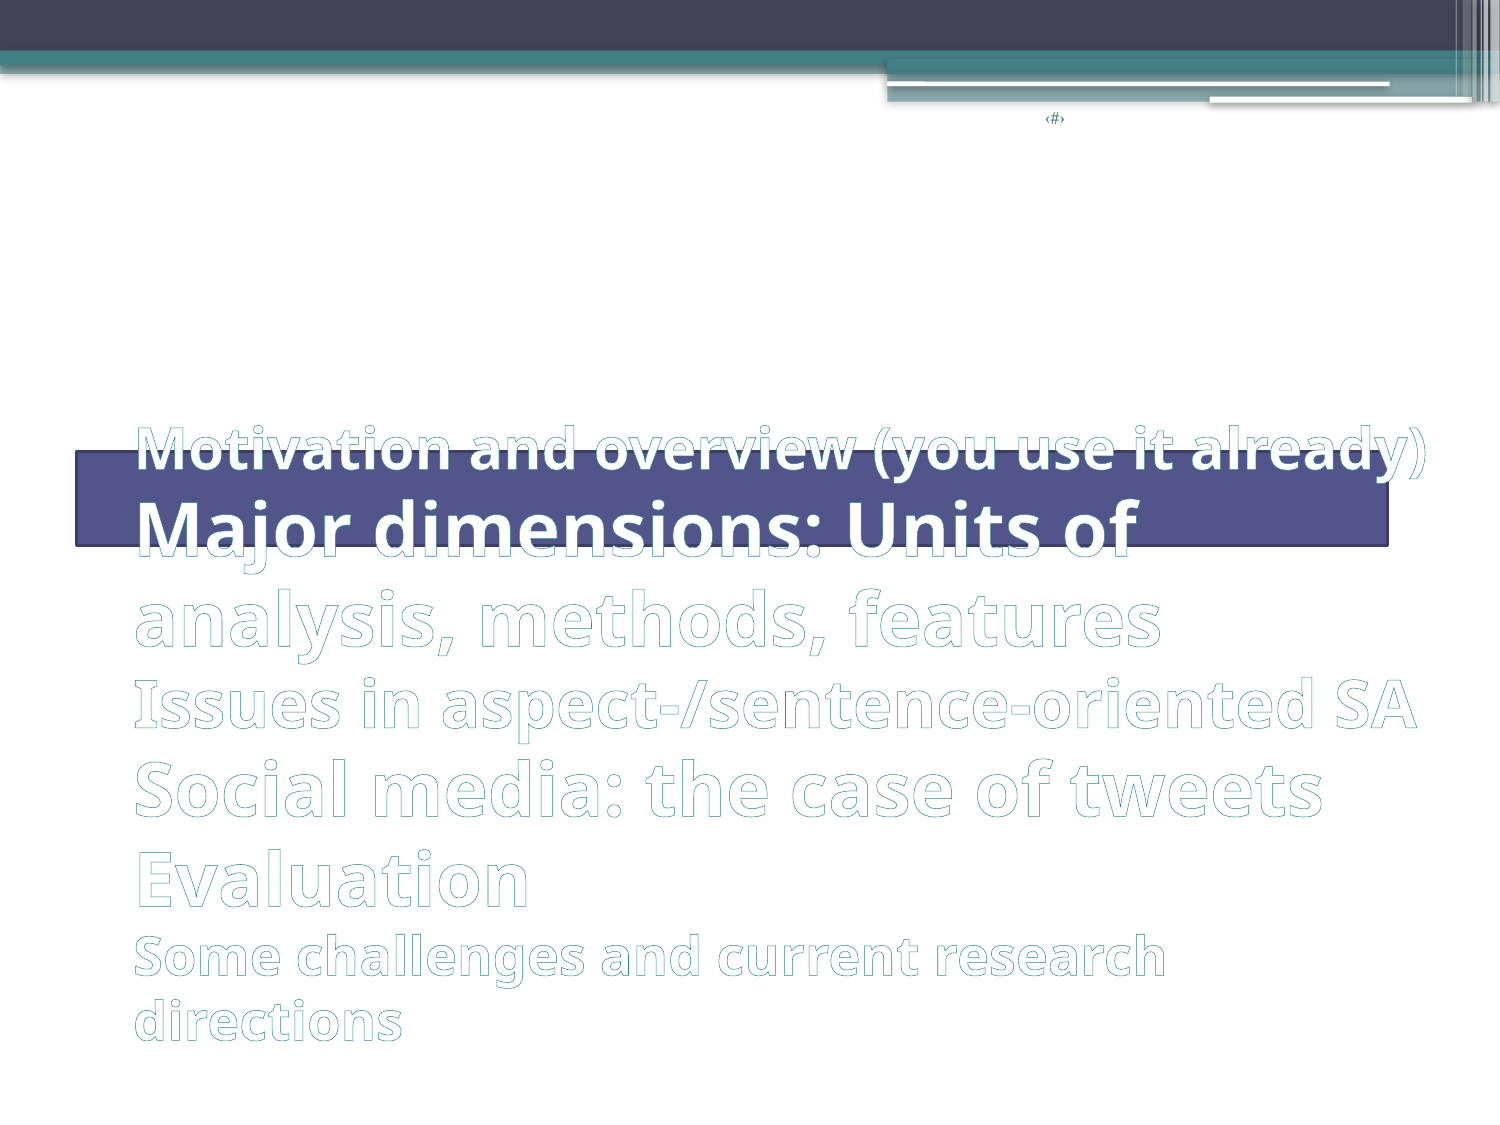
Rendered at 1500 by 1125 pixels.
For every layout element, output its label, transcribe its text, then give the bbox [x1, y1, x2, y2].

title Motivation and overview (you use it already) Major dimensions: Units of analysis, methods, features Issues in aspect-/sentence-oriented SA Social media: the case of tweets Evaluation Some challenges and current research directions [118, 160, 1447, 1059]
footer ‹#› [862, 100, 1080, 176]
text_box [75, 450, 118, 547]
